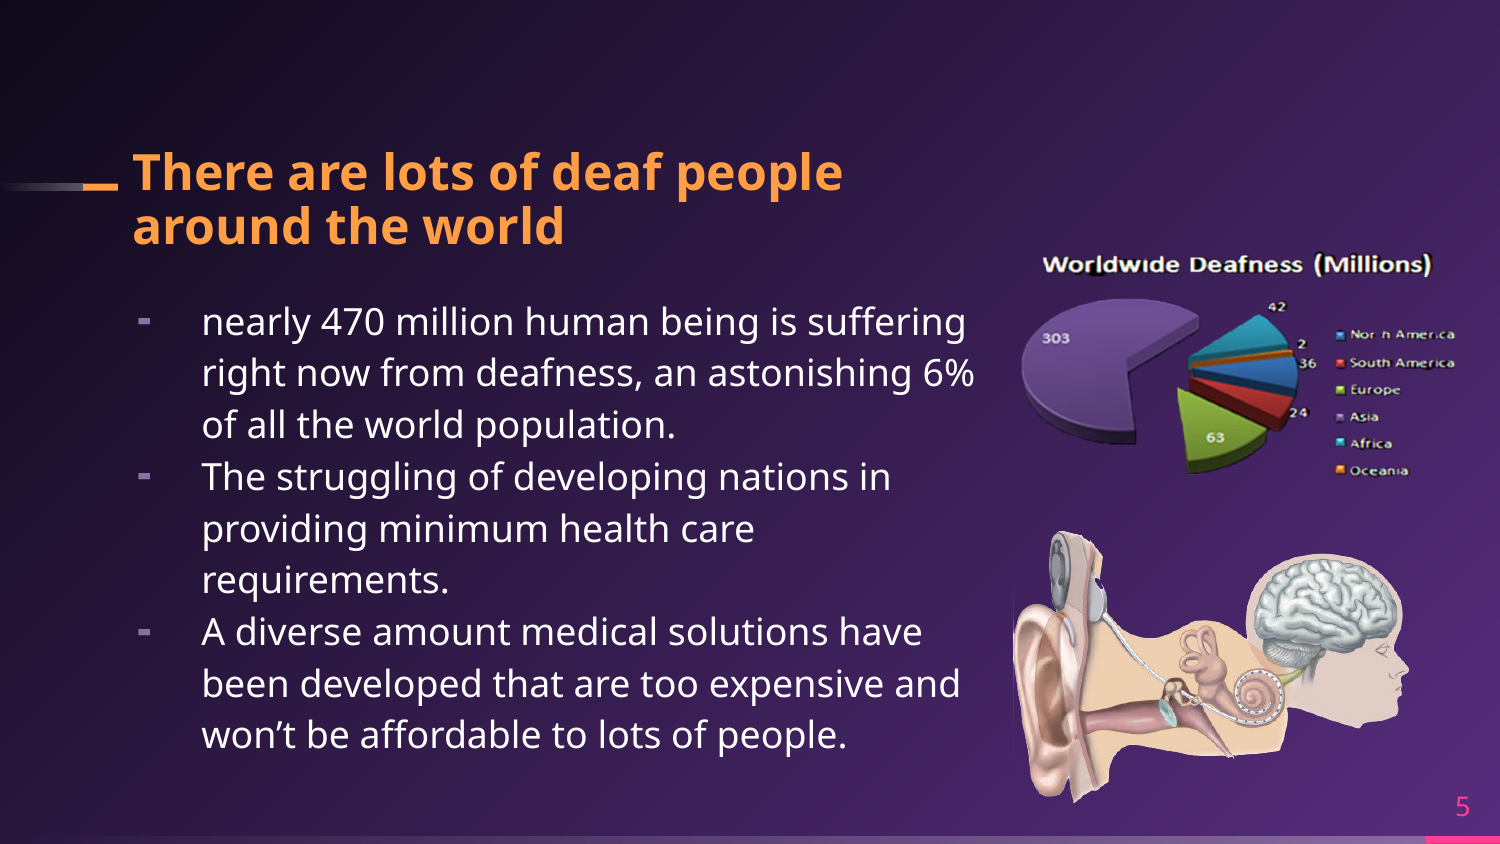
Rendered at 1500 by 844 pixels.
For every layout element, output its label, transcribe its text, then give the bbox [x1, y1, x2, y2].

title There are lots of deaf people around the world [132, 189, 927, 255]
picture [932, 0, 1500, 808]
slide_number 5 [1426, 779, 1500, 837]
list nearly 470 million human being is suffering right now from deafness, an astonishing 6% of all the world population. The struggling of developing nations in providing minimum health care requirements. A diverse amount medical solutions have been developed that are too expensive and won’t be affordable to lots of people. [126, 290, 997, 789]
